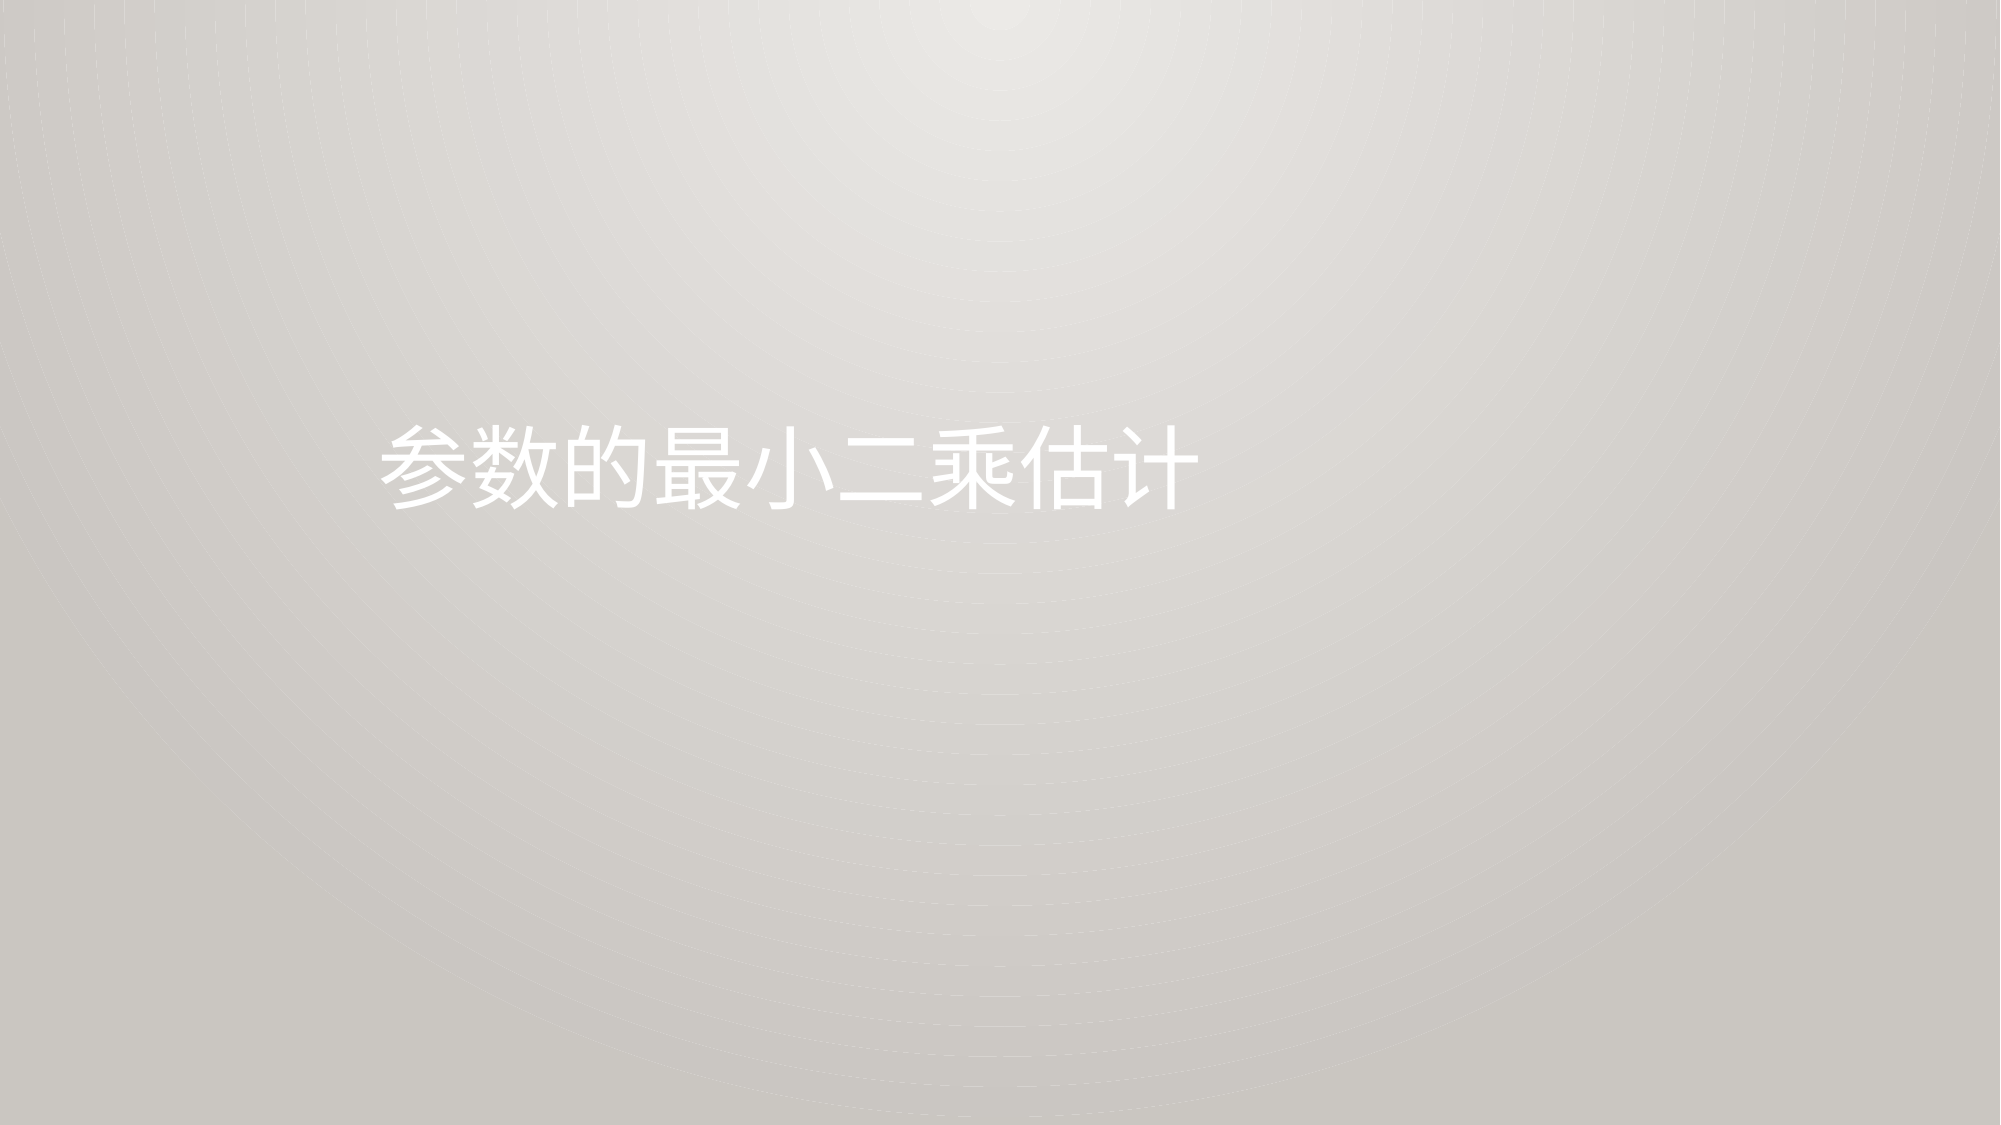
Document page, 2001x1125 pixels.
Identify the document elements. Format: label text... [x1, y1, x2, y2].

title 参数的最小二乘估计 [362, 375, 1600, 563]
